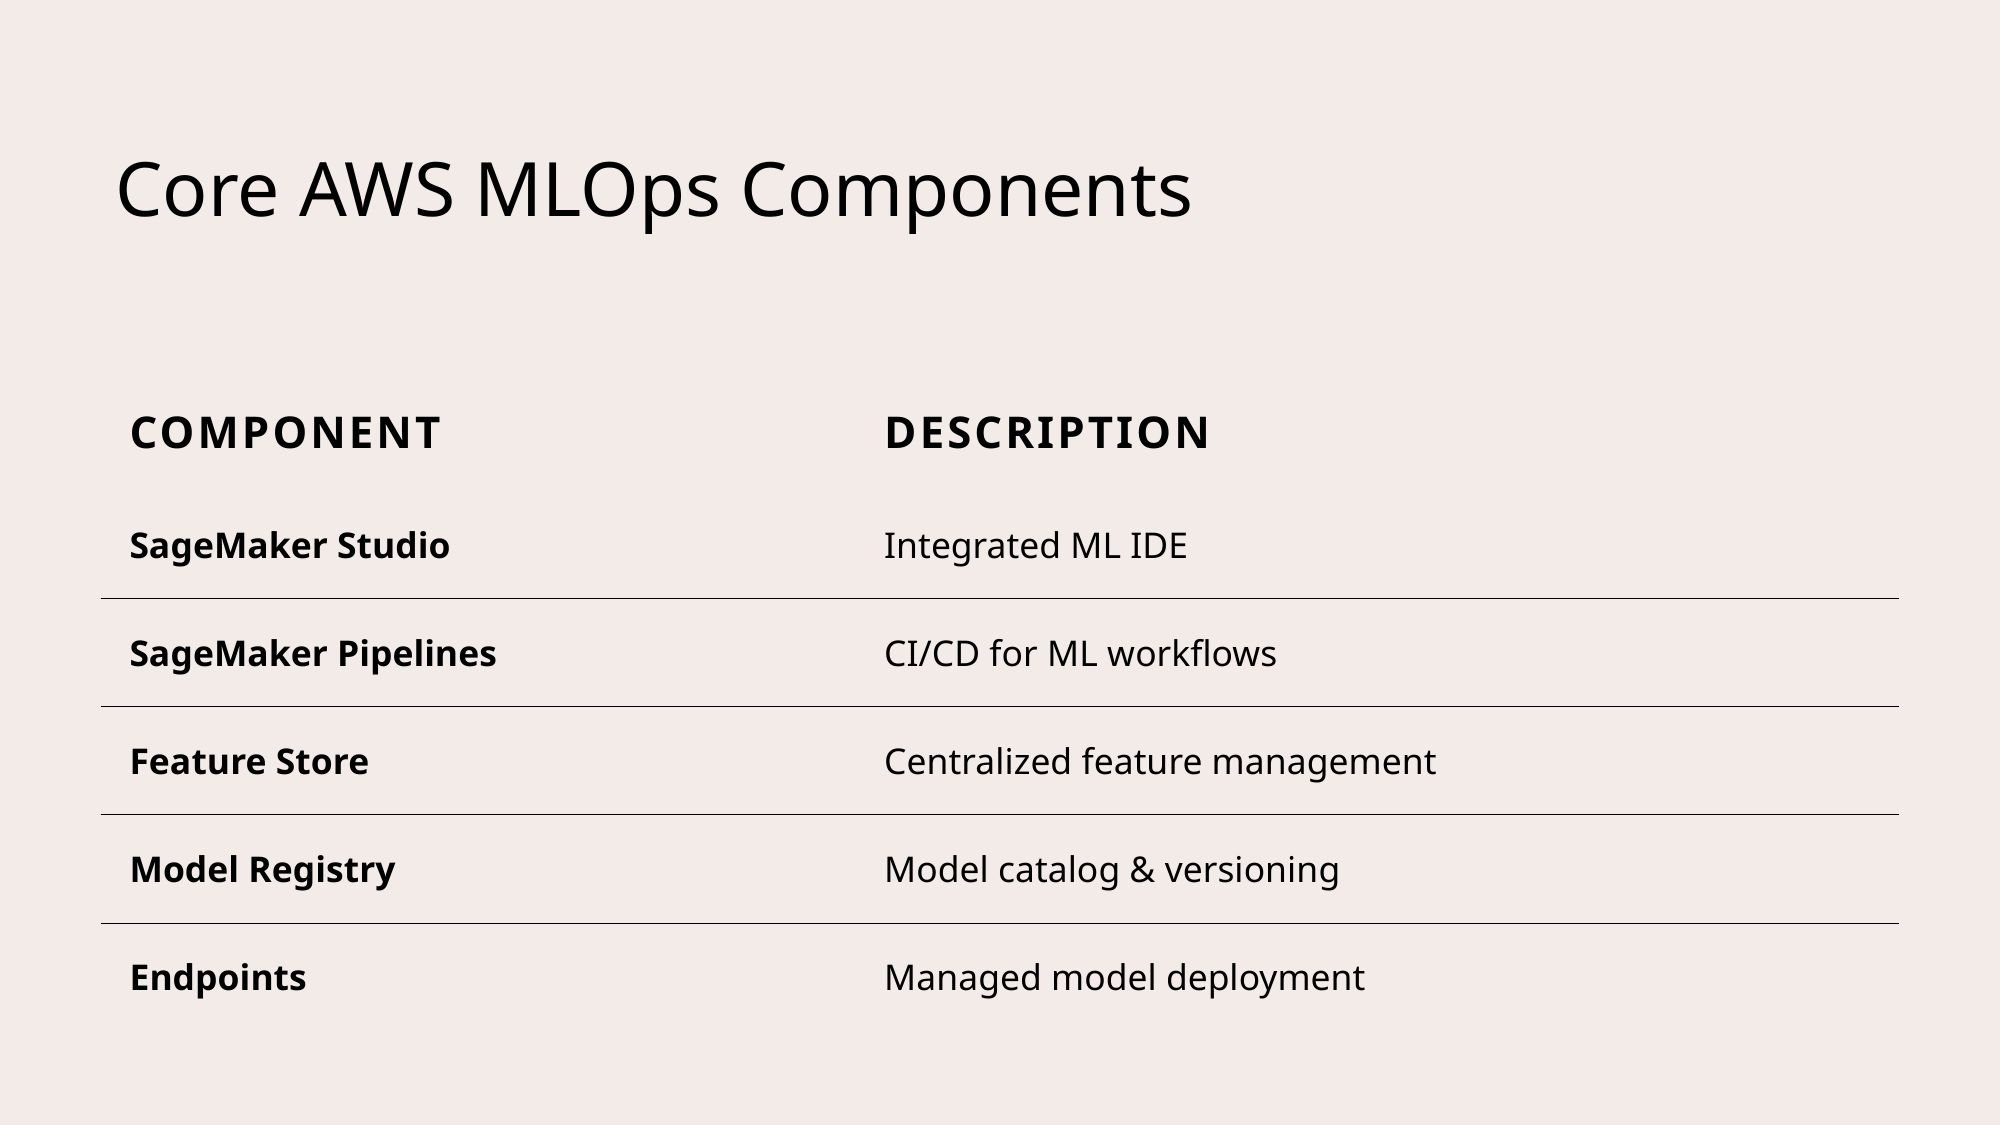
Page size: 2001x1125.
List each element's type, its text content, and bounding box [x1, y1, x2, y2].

table_header Component [101, 373, 855, 489]
table_cell Model catalog & versioning [855, 815, 1899, 923]
table_cell Integrated ML IDE [855, 492, 1899, 598]
table_cell Centralized feature management [855, 707, 1899, 814]
table_cell CI/CD for ML workflows [855, 599, 1899, 706]
table_cell SageMaker Pipelines [101, 599, 855, 706]
table_header Description [855, 373, 1899, 489]
table_cell Feature Store [101, 707, 855, 814]
table_cell Model Registry [101, 815, 855, 923]
table_cell Endpoints [101, 924, 855, 1030]
title Core AWS MLOps Components [100, 143, 1900, 330]
table_cell Managed model deployment [855, 924, 1899, 1030]
table_cell SageMaker Studio [101, 492, 855, 598]
